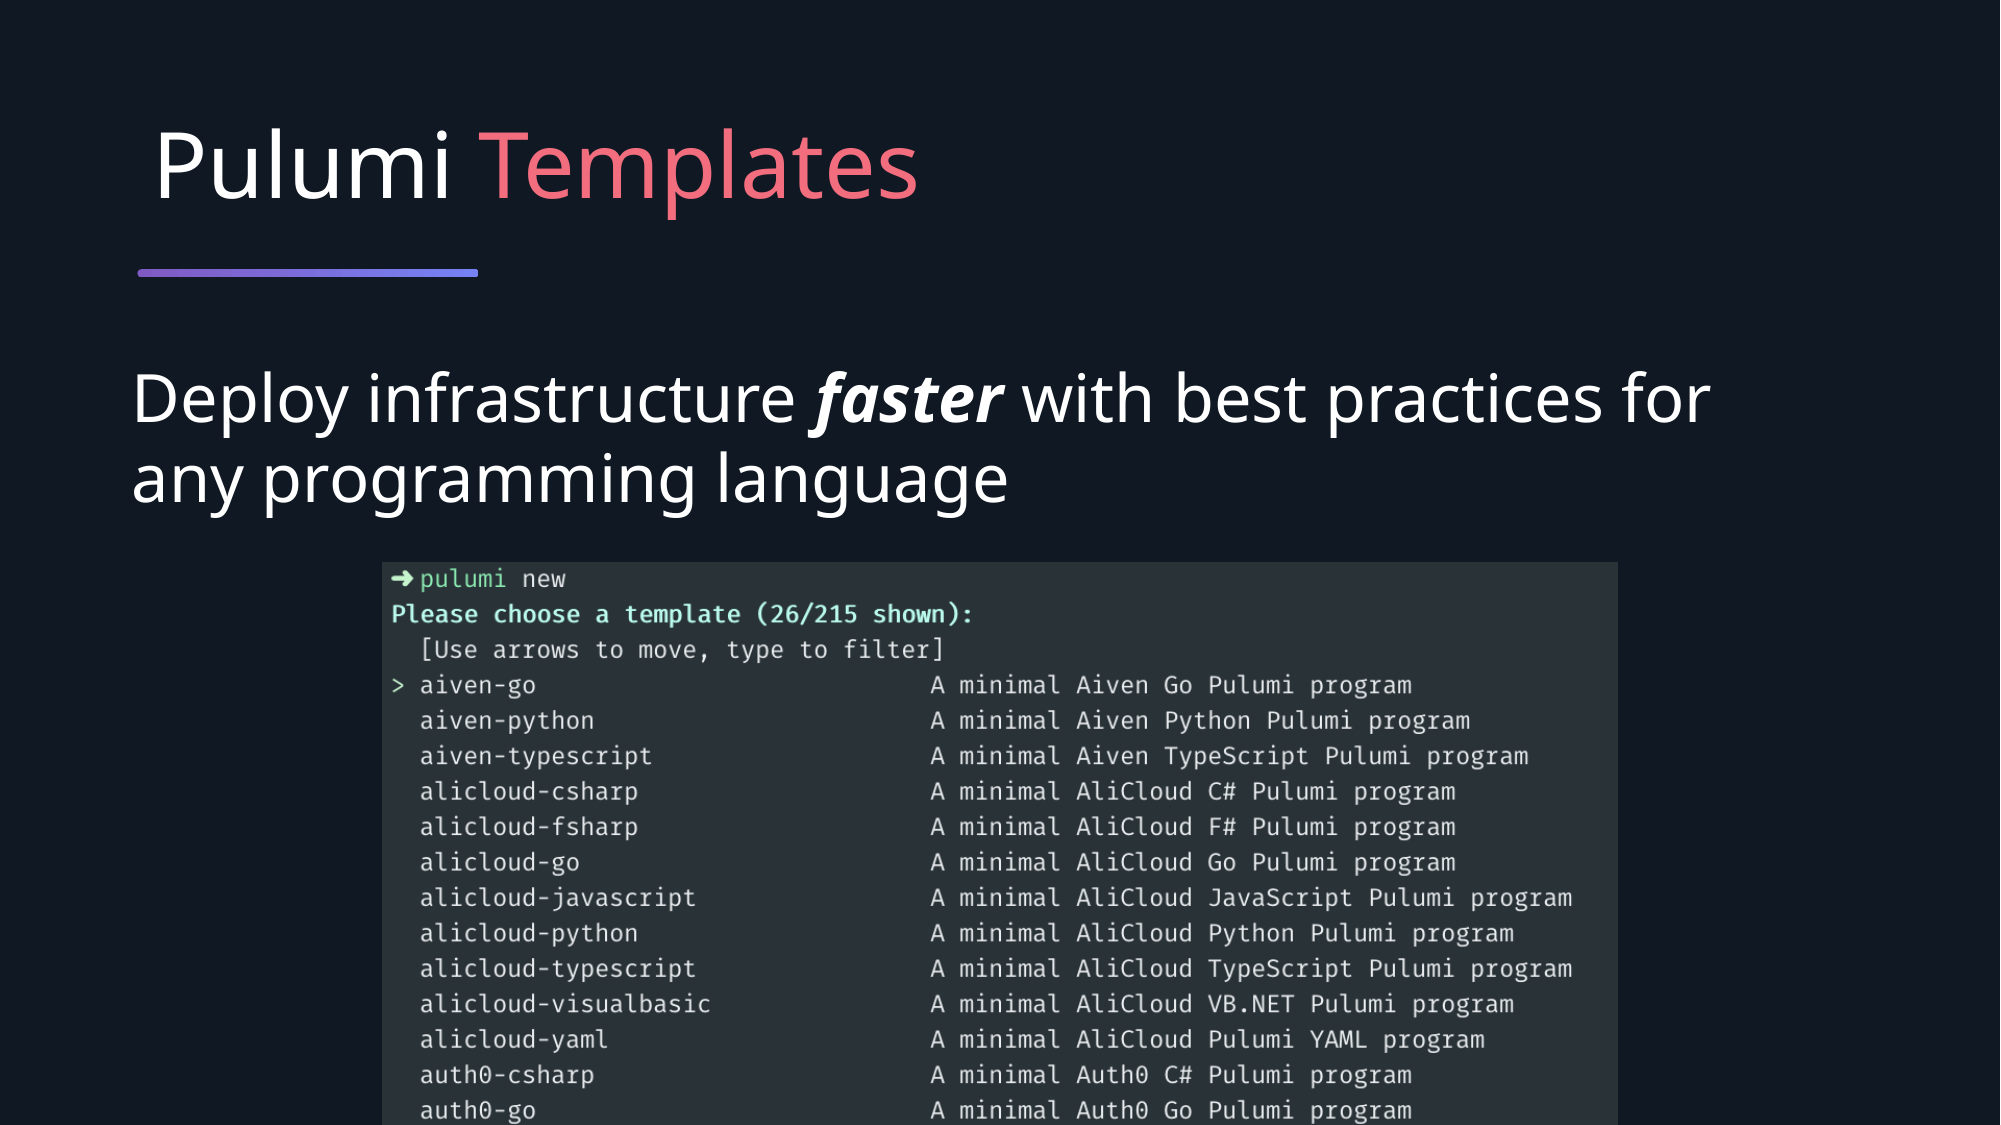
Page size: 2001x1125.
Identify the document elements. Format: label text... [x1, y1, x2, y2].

title Pulumi Templates [137, 59, 1863, 278]
picture [382, 562, 1618, 1125]
text_box Deploy infrastructure faster with best practices for any programming language [89, 348, 1833, 523]
